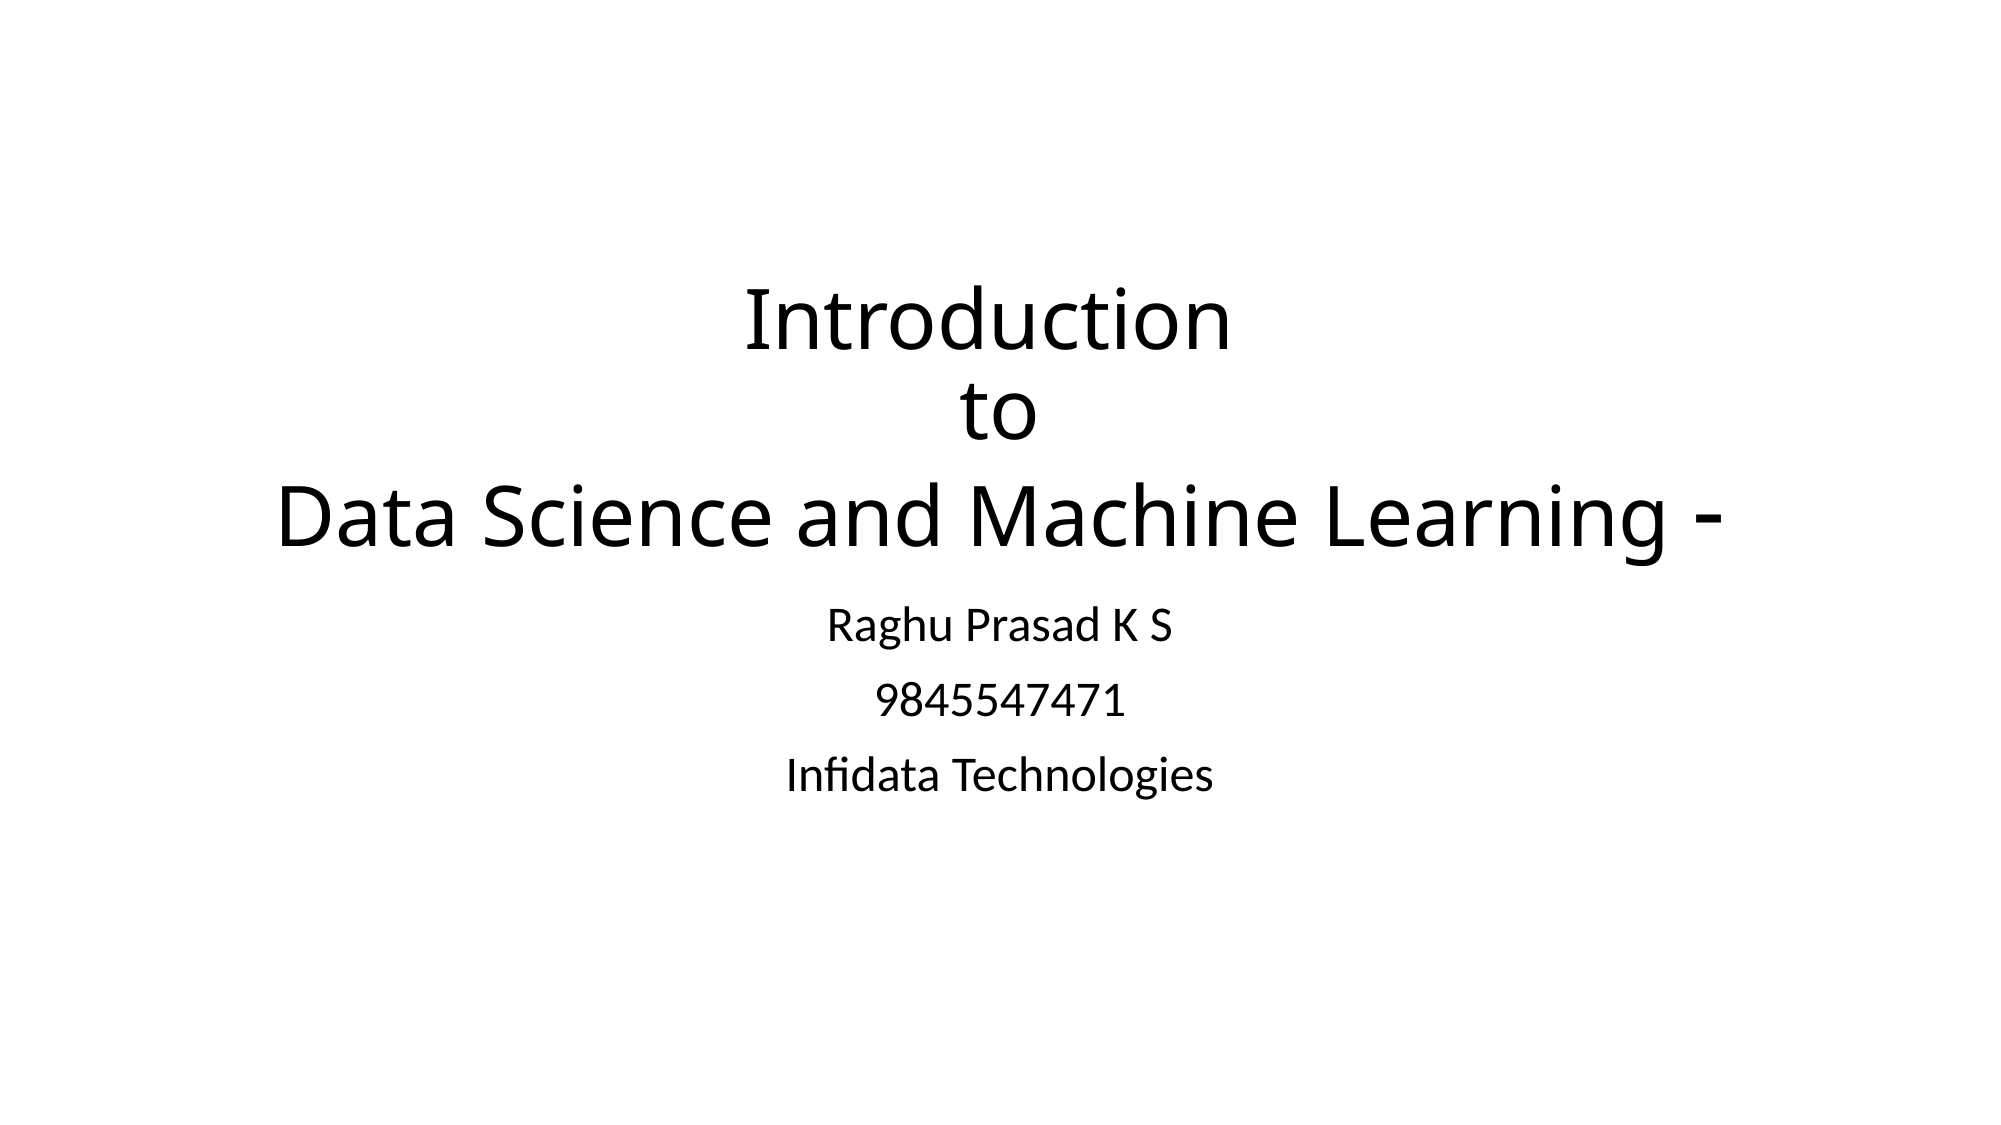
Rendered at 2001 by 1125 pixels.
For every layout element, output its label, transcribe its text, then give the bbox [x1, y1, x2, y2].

subtitle Raghu Prasad K S 9845547471 Infidata Technologies [249, 590, 1750, 863]
title Introduction to Data Science and Machine Learning - [249, 184, 1750, 576]
